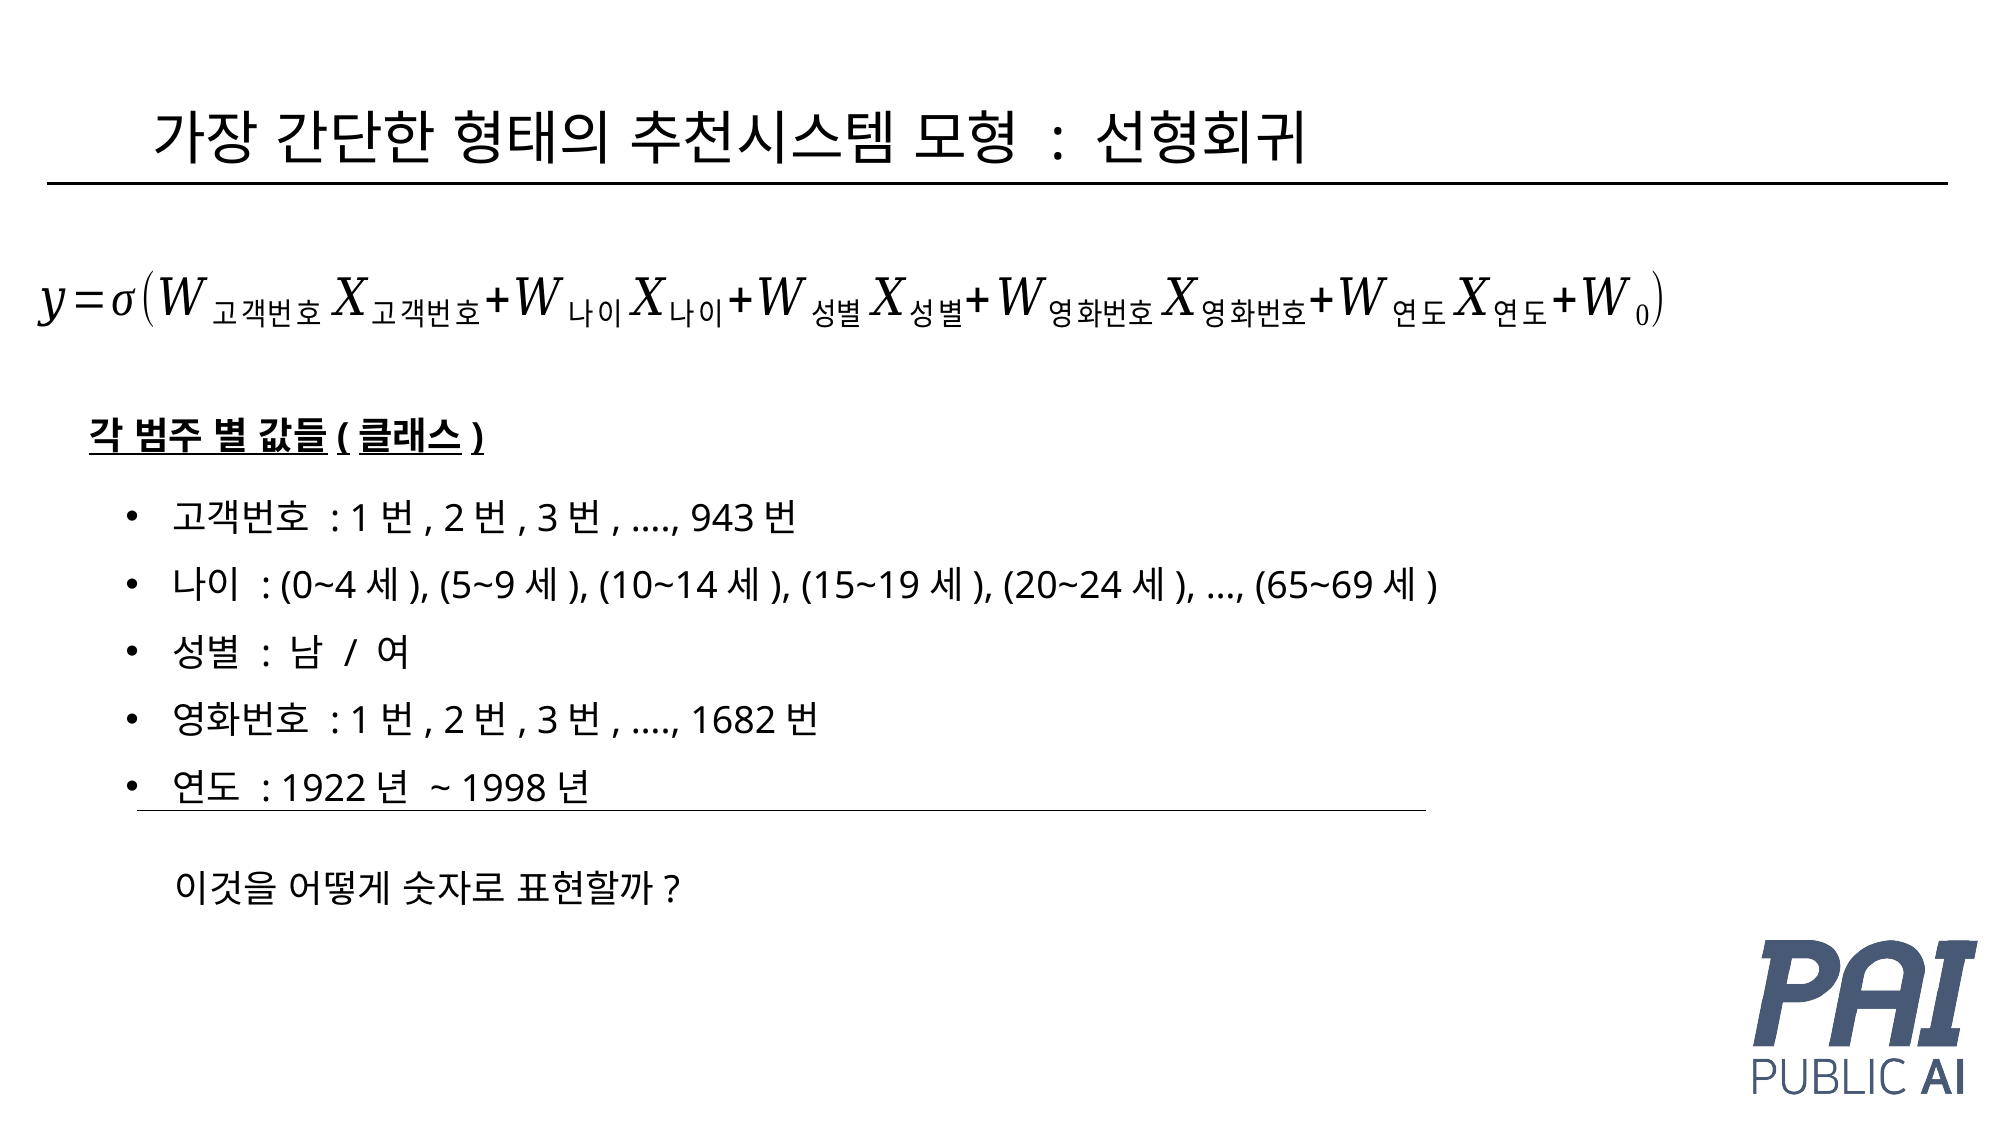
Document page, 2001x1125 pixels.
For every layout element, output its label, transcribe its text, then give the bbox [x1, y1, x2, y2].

text_box 각 범주 별 값들(클래스) [74, 404, 499, 465]
text_box 고객번호 : 1번, 2번, 3번, …., 943번 나이 : (0~4세), (5~9세), (10~14세), (15~19세), (20~24세), …, (65~69세) 성별 : 남 / 여 영화번호 : 1번, 2번, 3번, …., 1682번 연도 : 1922년 ~ 1998년 [110, 463, 1453, 816]
title 가장 간단한 형태의 추천시스템 모형 : 선형회귀 [137, 59, 1863, 180]
picture [1749, 940, 1978, 1105]
text_box 이것을 어떻게 숫자로 표현할까? [160, 857, 695, 918]
